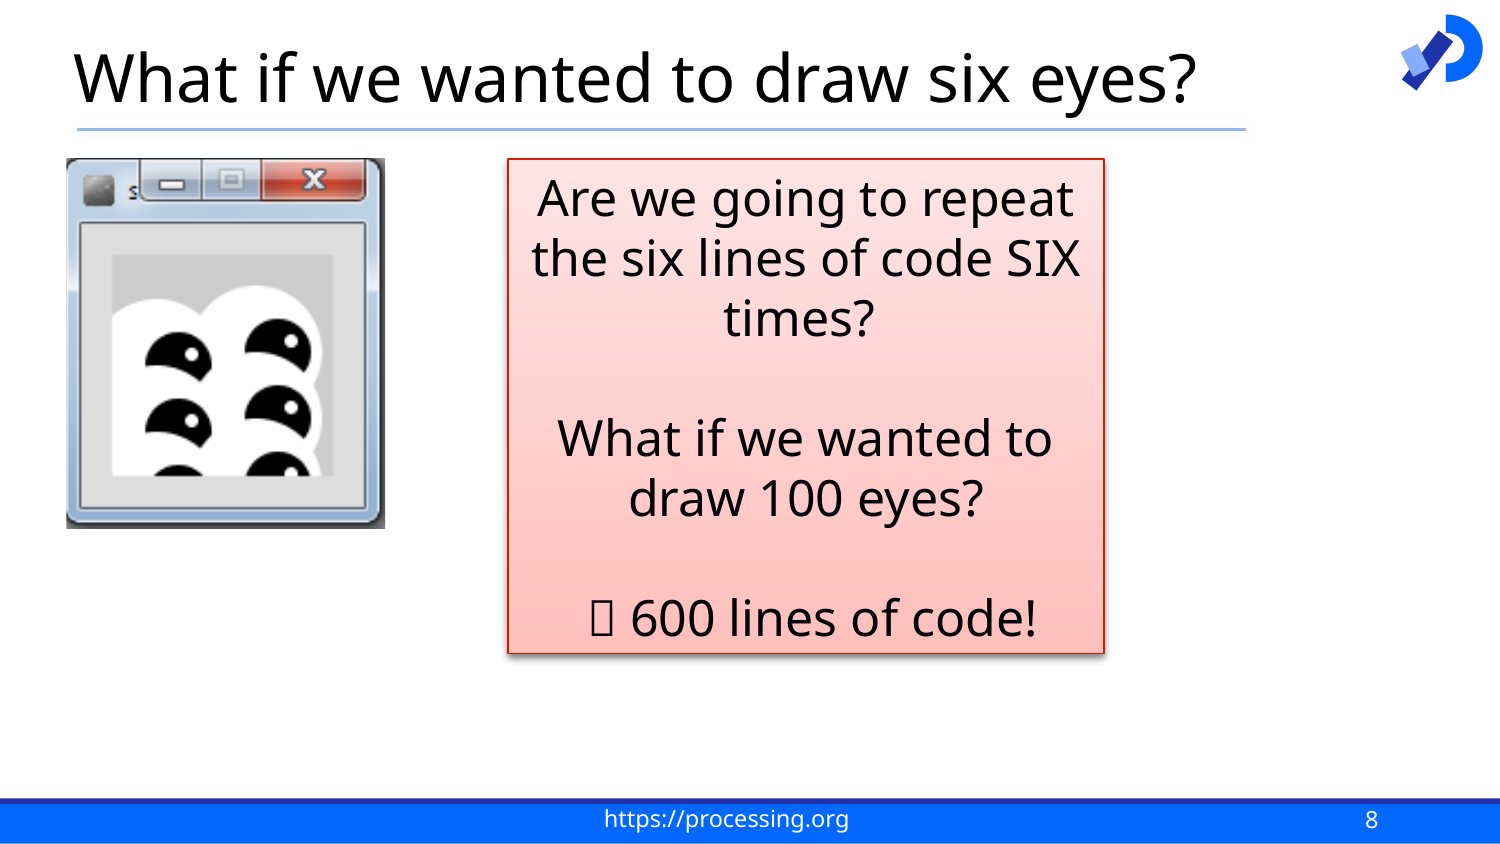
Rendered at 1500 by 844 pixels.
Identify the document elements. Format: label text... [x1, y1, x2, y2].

footer https://processing.org [527, 802, 927, 843]
title What if we wanted to draw six eyes? [64, 0, 1341, 126]
text_box Are we going to repeat the six lines of code SIX times? What if we wanted to draw 100 eyes?  600 lines of code! [507, 158, 1105, 654]
picture [1398, 9, 1485, 96]
slide_number 8 [1074, 799, 1388, 844]
picture [66, 158, 386, 530]
